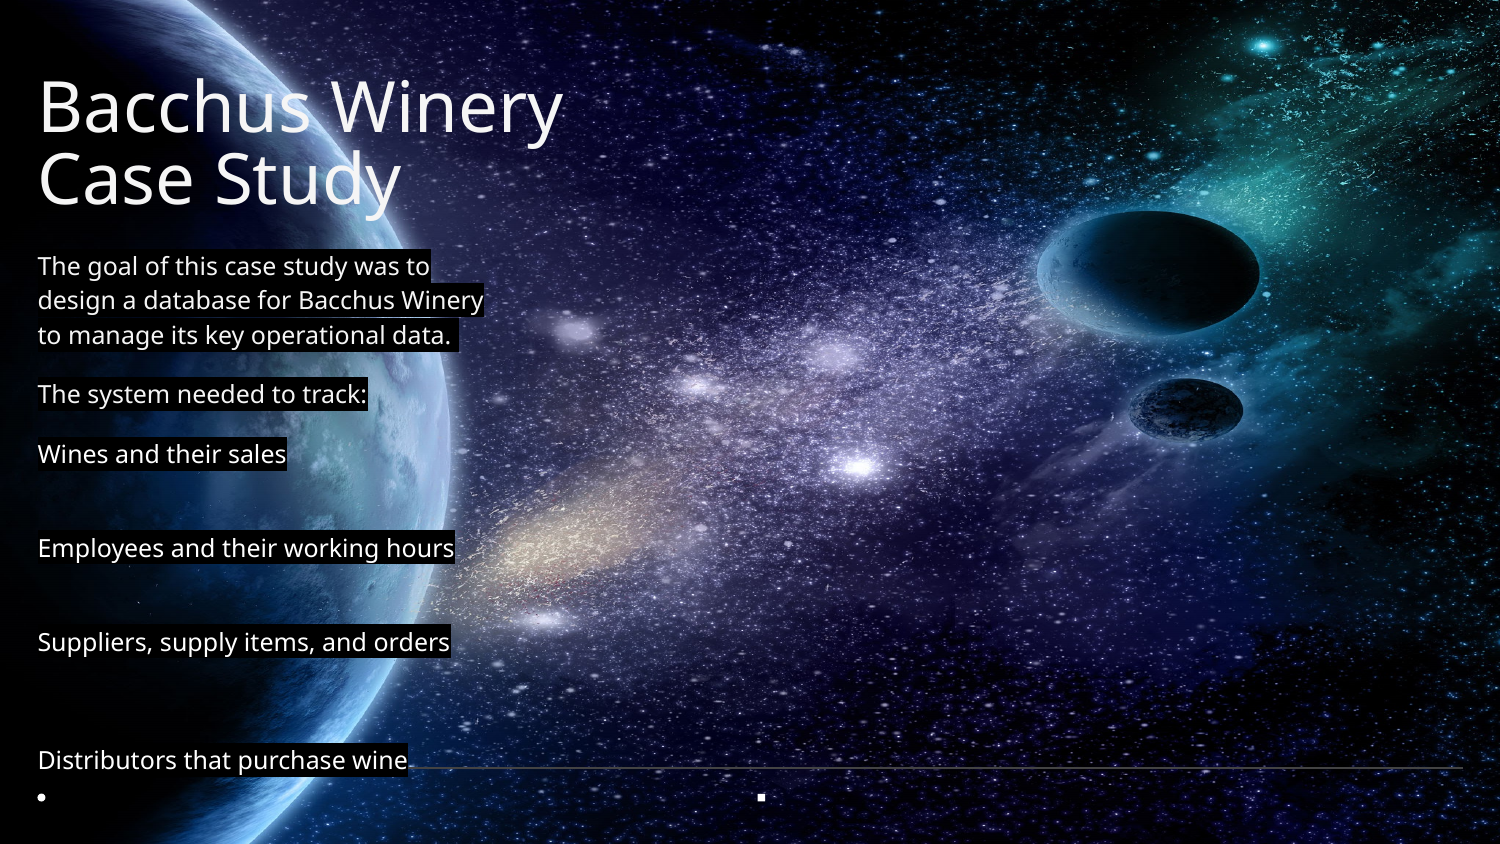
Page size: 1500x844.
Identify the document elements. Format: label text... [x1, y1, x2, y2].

list The goal of this case study was to design a database for Bacchus Winery to manage its key operational data. The system needed to track: Wines and their sales Employees and their working hours Suppliers, supply items, and orders Distributors that purchase wine [37, 246, 509, 386]
picture [0, 0, 1500, 844]
title Bacchus Winery Case Study [37, 75, 669, 220]
